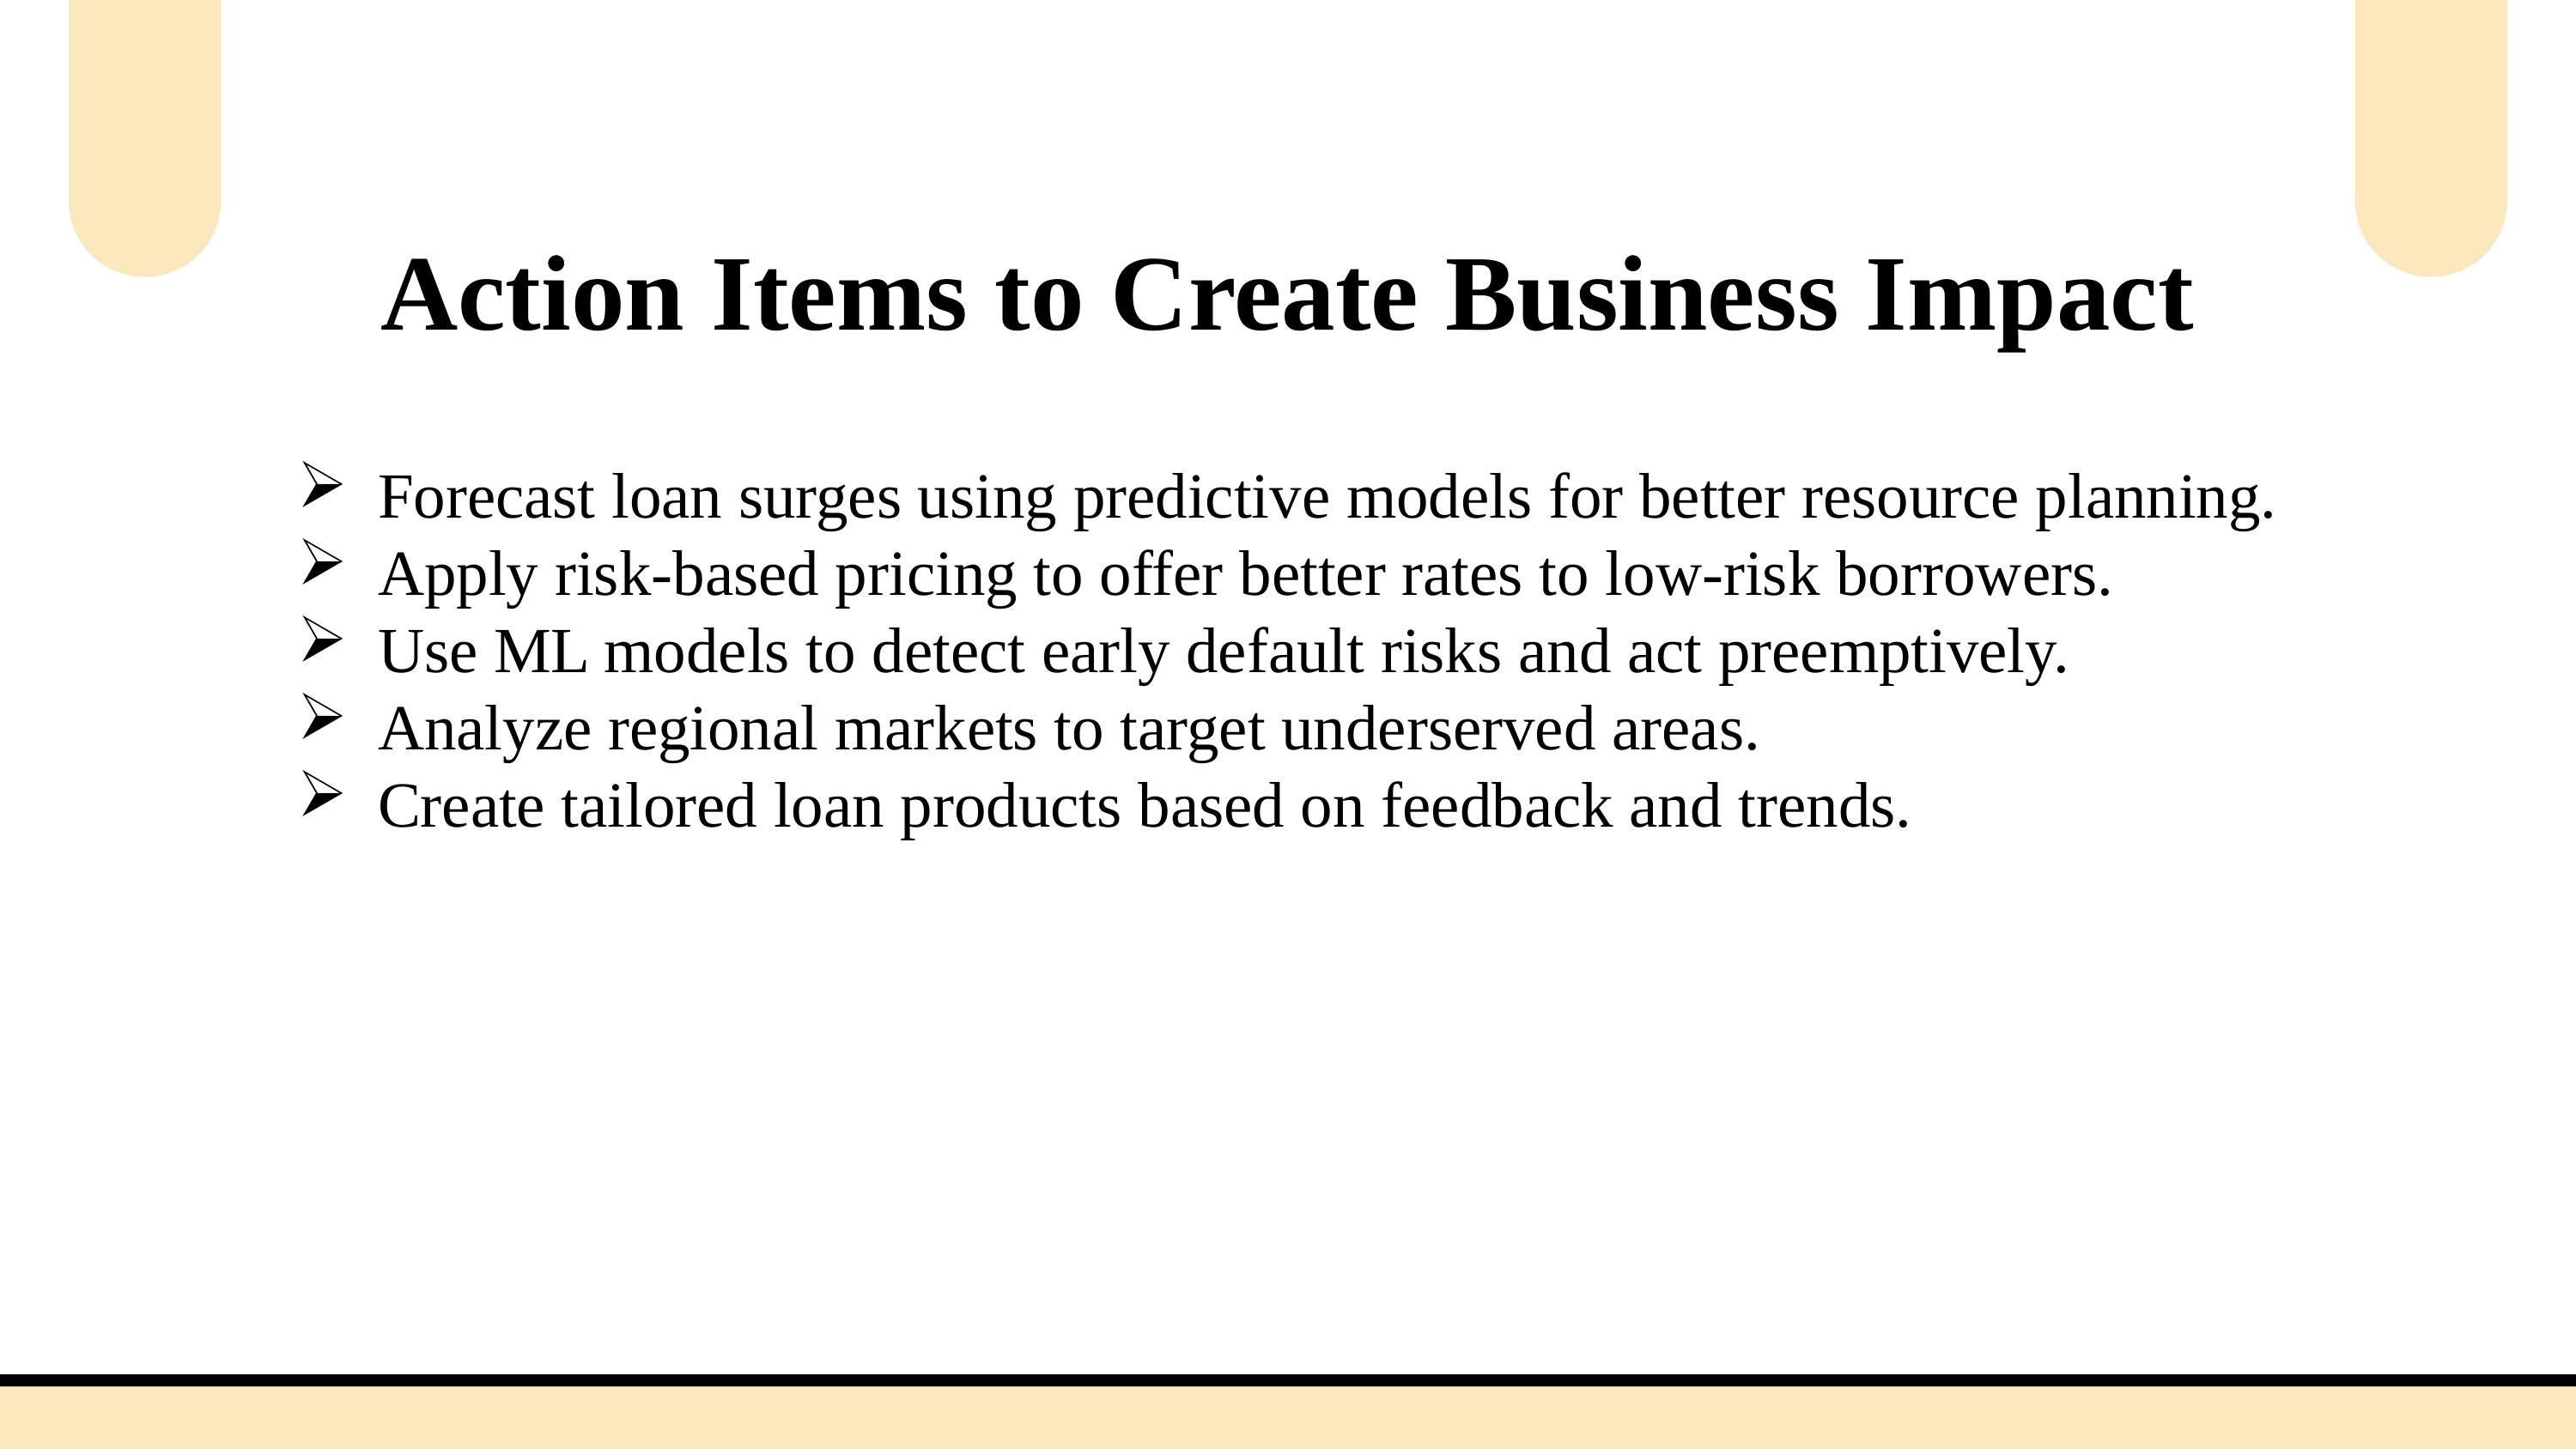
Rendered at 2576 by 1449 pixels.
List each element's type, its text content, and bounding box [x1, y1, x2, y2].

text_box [2354, 0, 2508, 277]
text_box Forecast loan surges using predictive models for better resource planning. Apply risk-based pricing to offer better rates to low-risk borrowers. Use ML models to detect early default risks and act preemptively. Analyze regional markets to target underserved areas. Create tailored loan products based on feedback and trends. [284, 447, 2292, 846]
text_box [68, 0, 222, 277]
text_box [0, 1360, 2576, 1449]
text_box Action Items to Create Business Impact [332, 53, 2244, 352]
